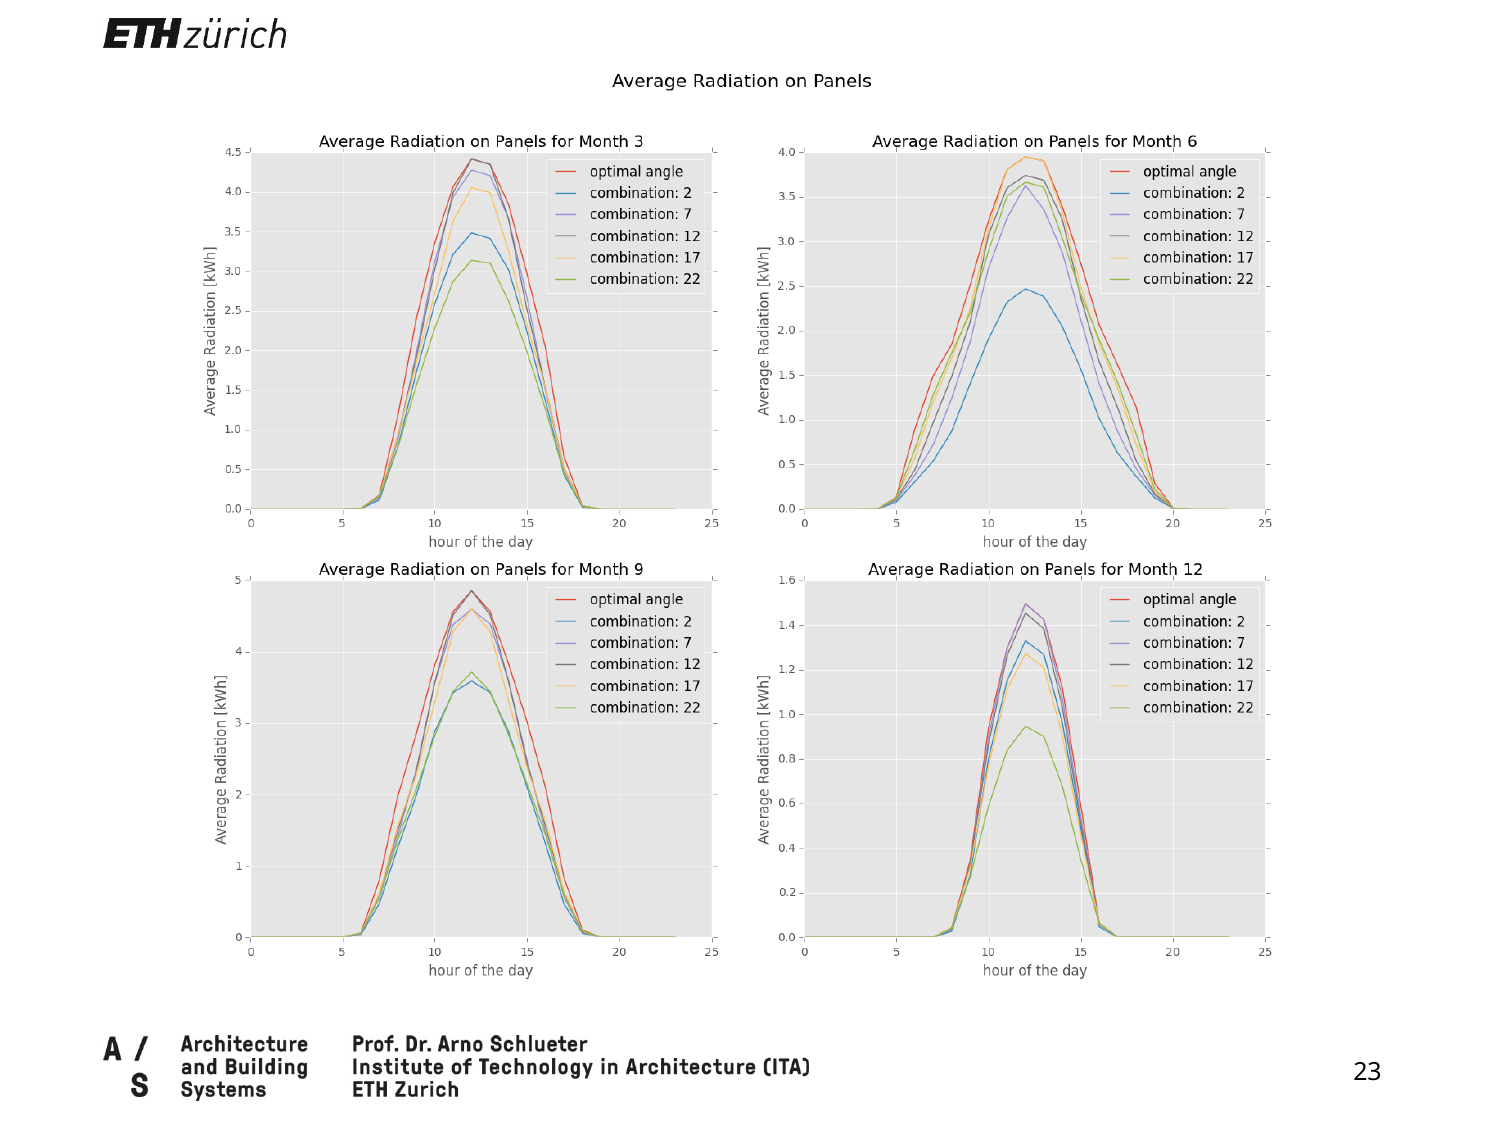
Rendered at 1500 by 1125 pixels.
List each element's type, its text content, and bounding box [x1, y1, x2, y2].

slide_number 23 [1059, 1042, 1397, 1103]
picture [86, 54, 1396, 1101]
picture [103, 18, 286, 48]
